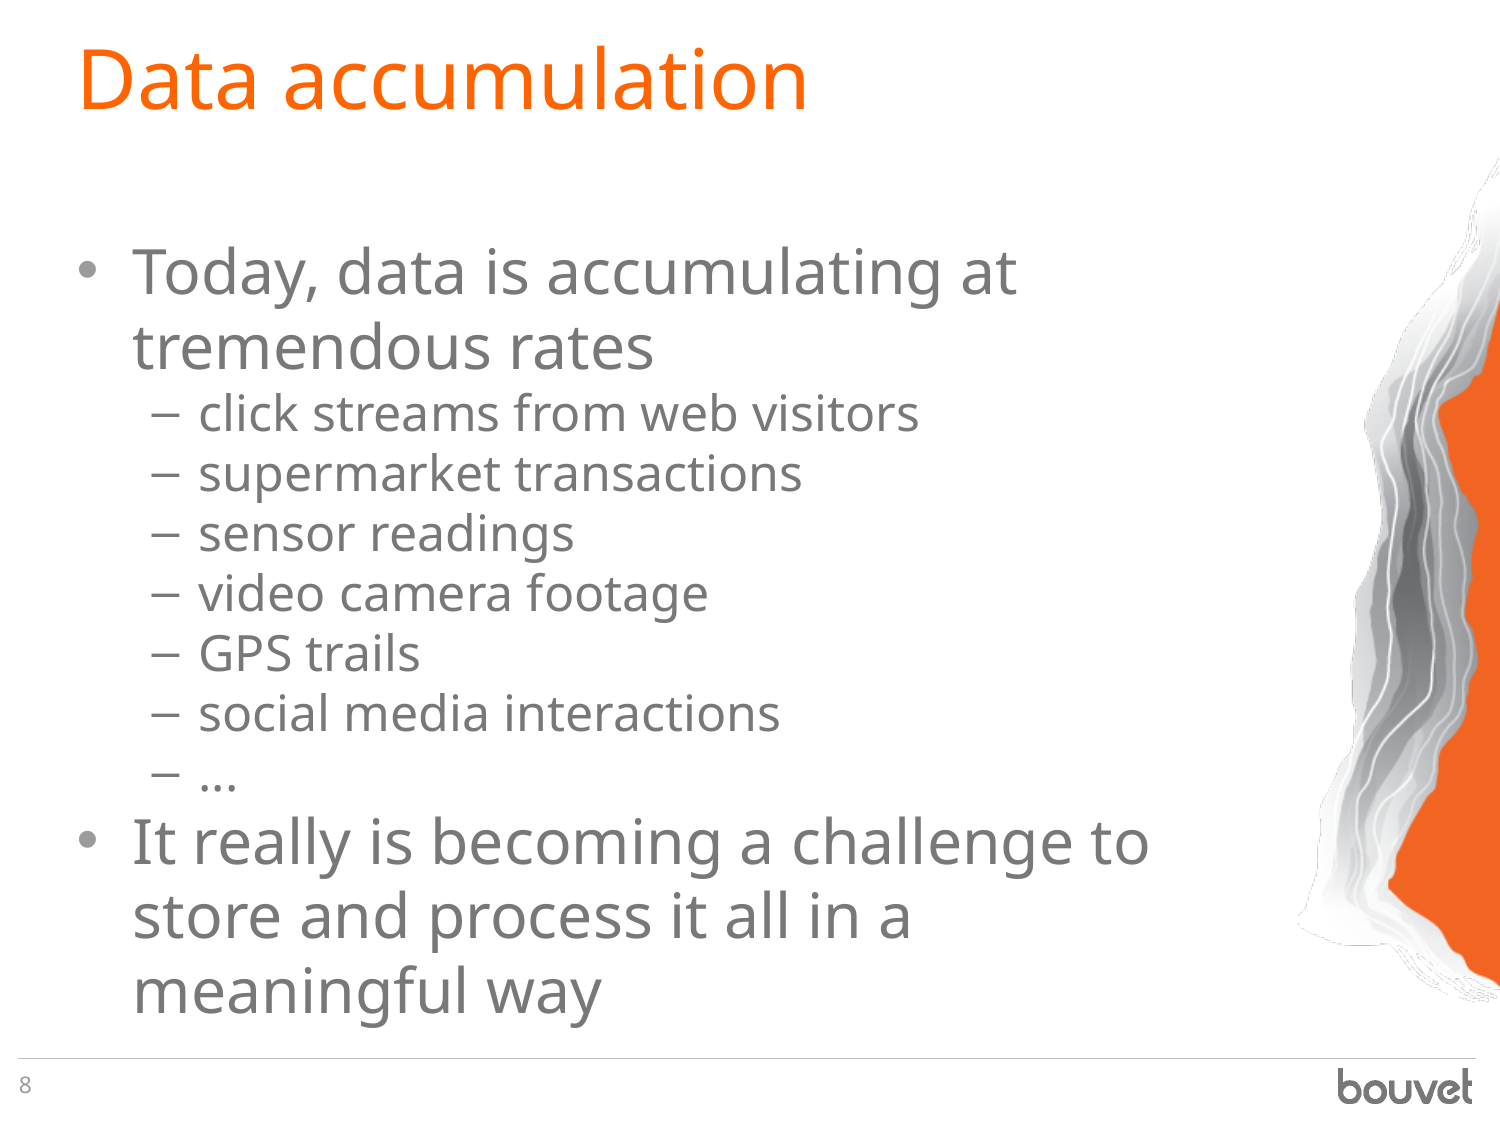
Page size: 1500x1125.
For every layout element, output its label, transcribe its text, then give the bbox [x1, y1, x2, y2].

slide_number 8 [18, 1070, 137, 1101]
picture [1338, 1068, 1472, 1104]
picture [1252, 148, 1500, 1060]
list Today, data is accumulating at tremendous rates click streams from web visitors supermarket transactions sensor readings video camera footage GPS trails social media interactions ... It really is becoming a challenge to store and process it all in a meaningful way [76, 231, 1258, 1004]
title Data accumulation [76, 42, 1306, 220]
